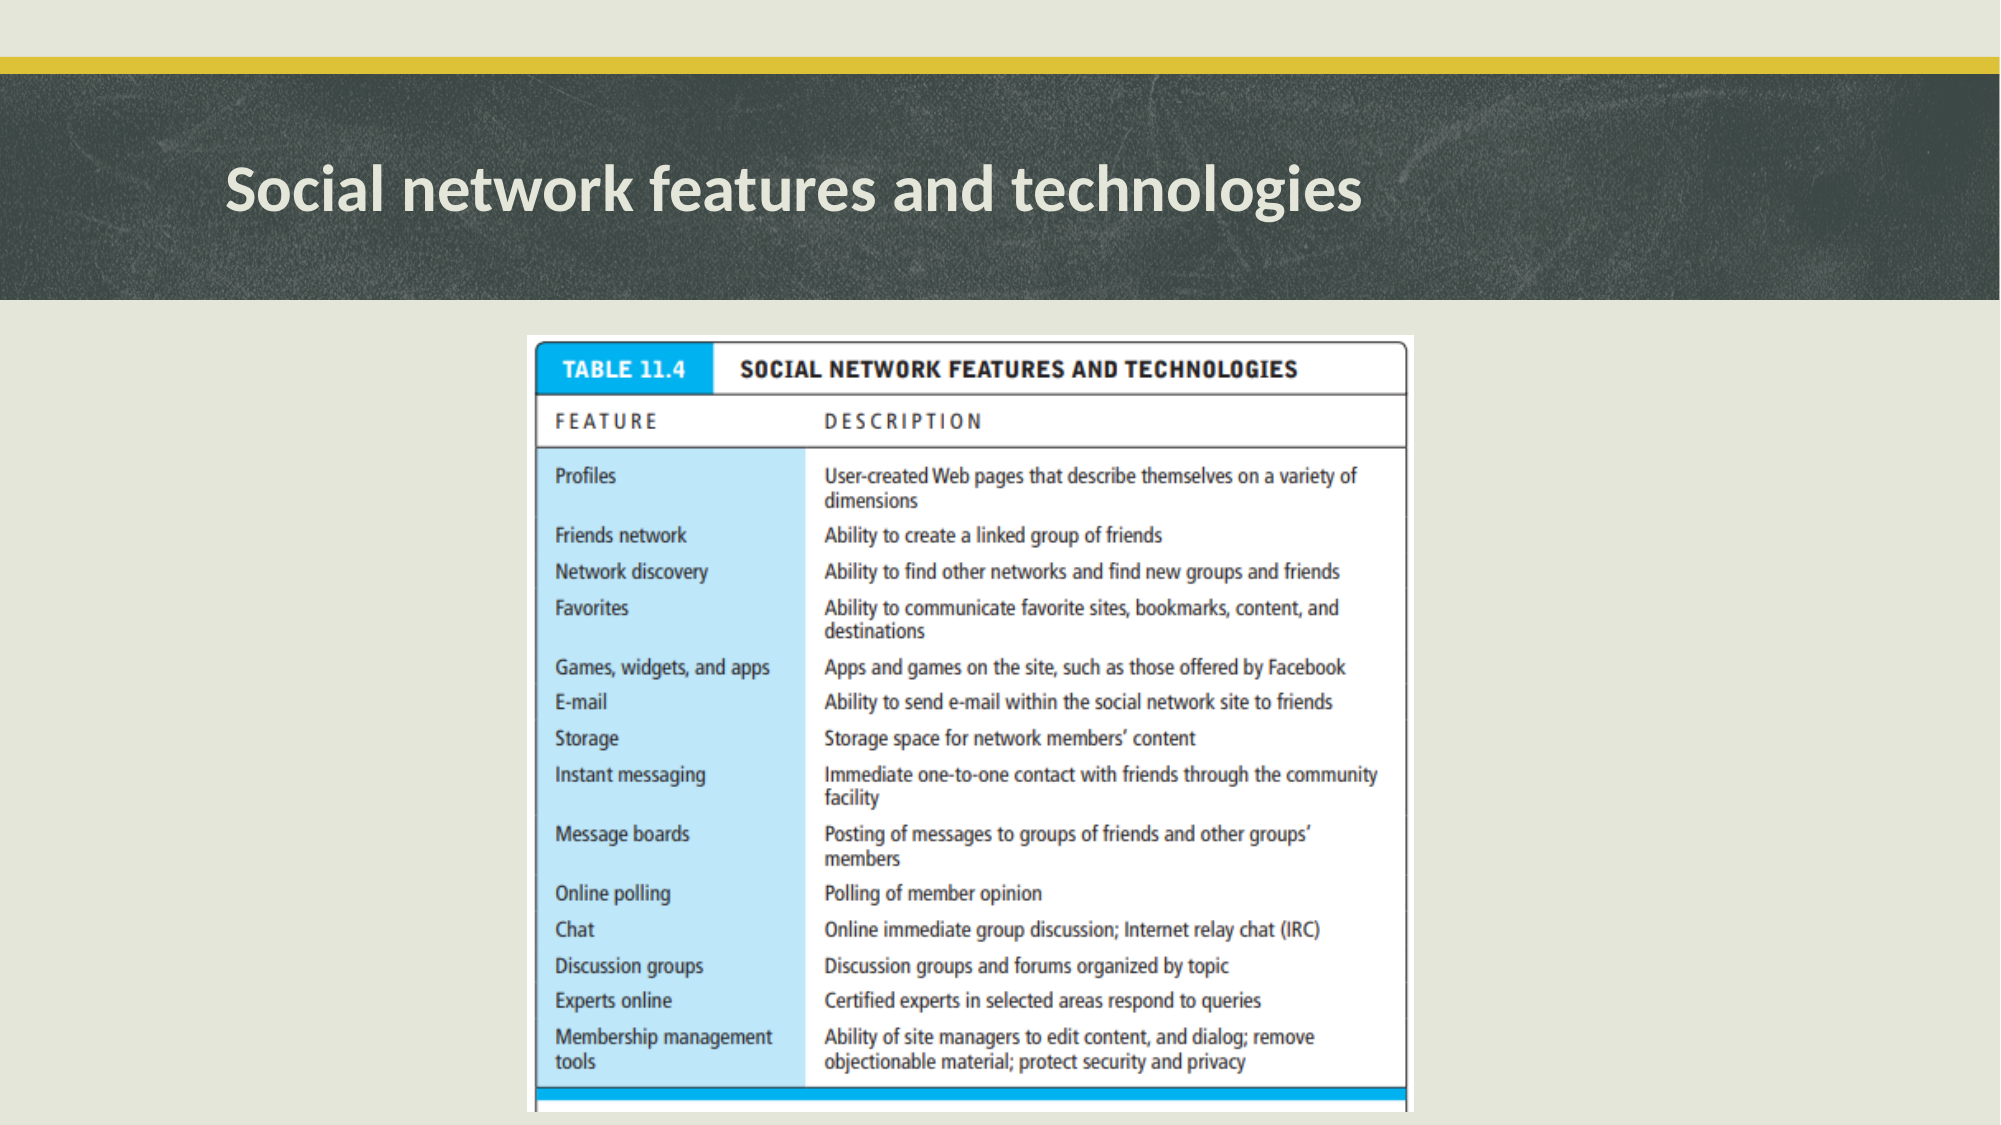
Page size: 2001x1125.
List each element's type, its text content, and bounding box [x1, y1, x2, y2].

picture [0, 74, 2000, 300]
title Social network features and technologies [210, 76, 1790, 300]
picture [527, 335, 1414, 1112]
